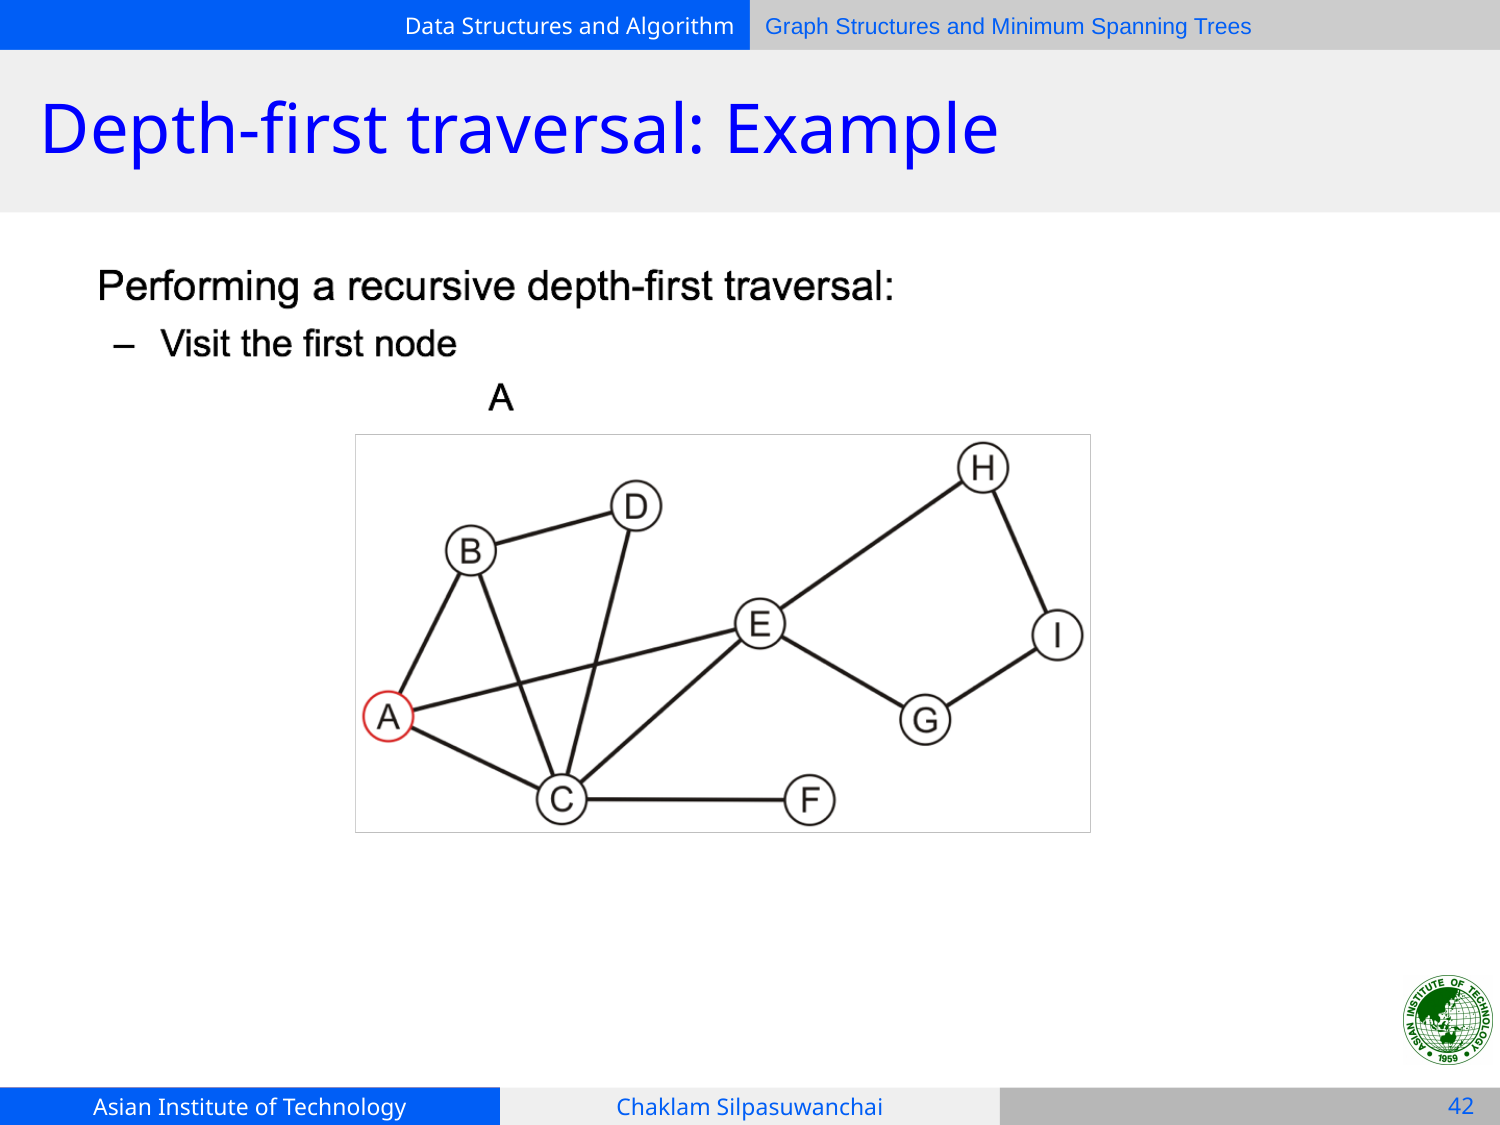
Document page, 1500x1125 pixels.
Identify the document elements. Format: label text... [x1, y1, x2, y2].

slide_number ‹#› [1422, 1088, 1500, 1125]
title Depth-first traversal: Example [24, 50, 1475, 213]
picture [24, 247, 1375, 996]
picture [1403, 975, 1493, 1065]
